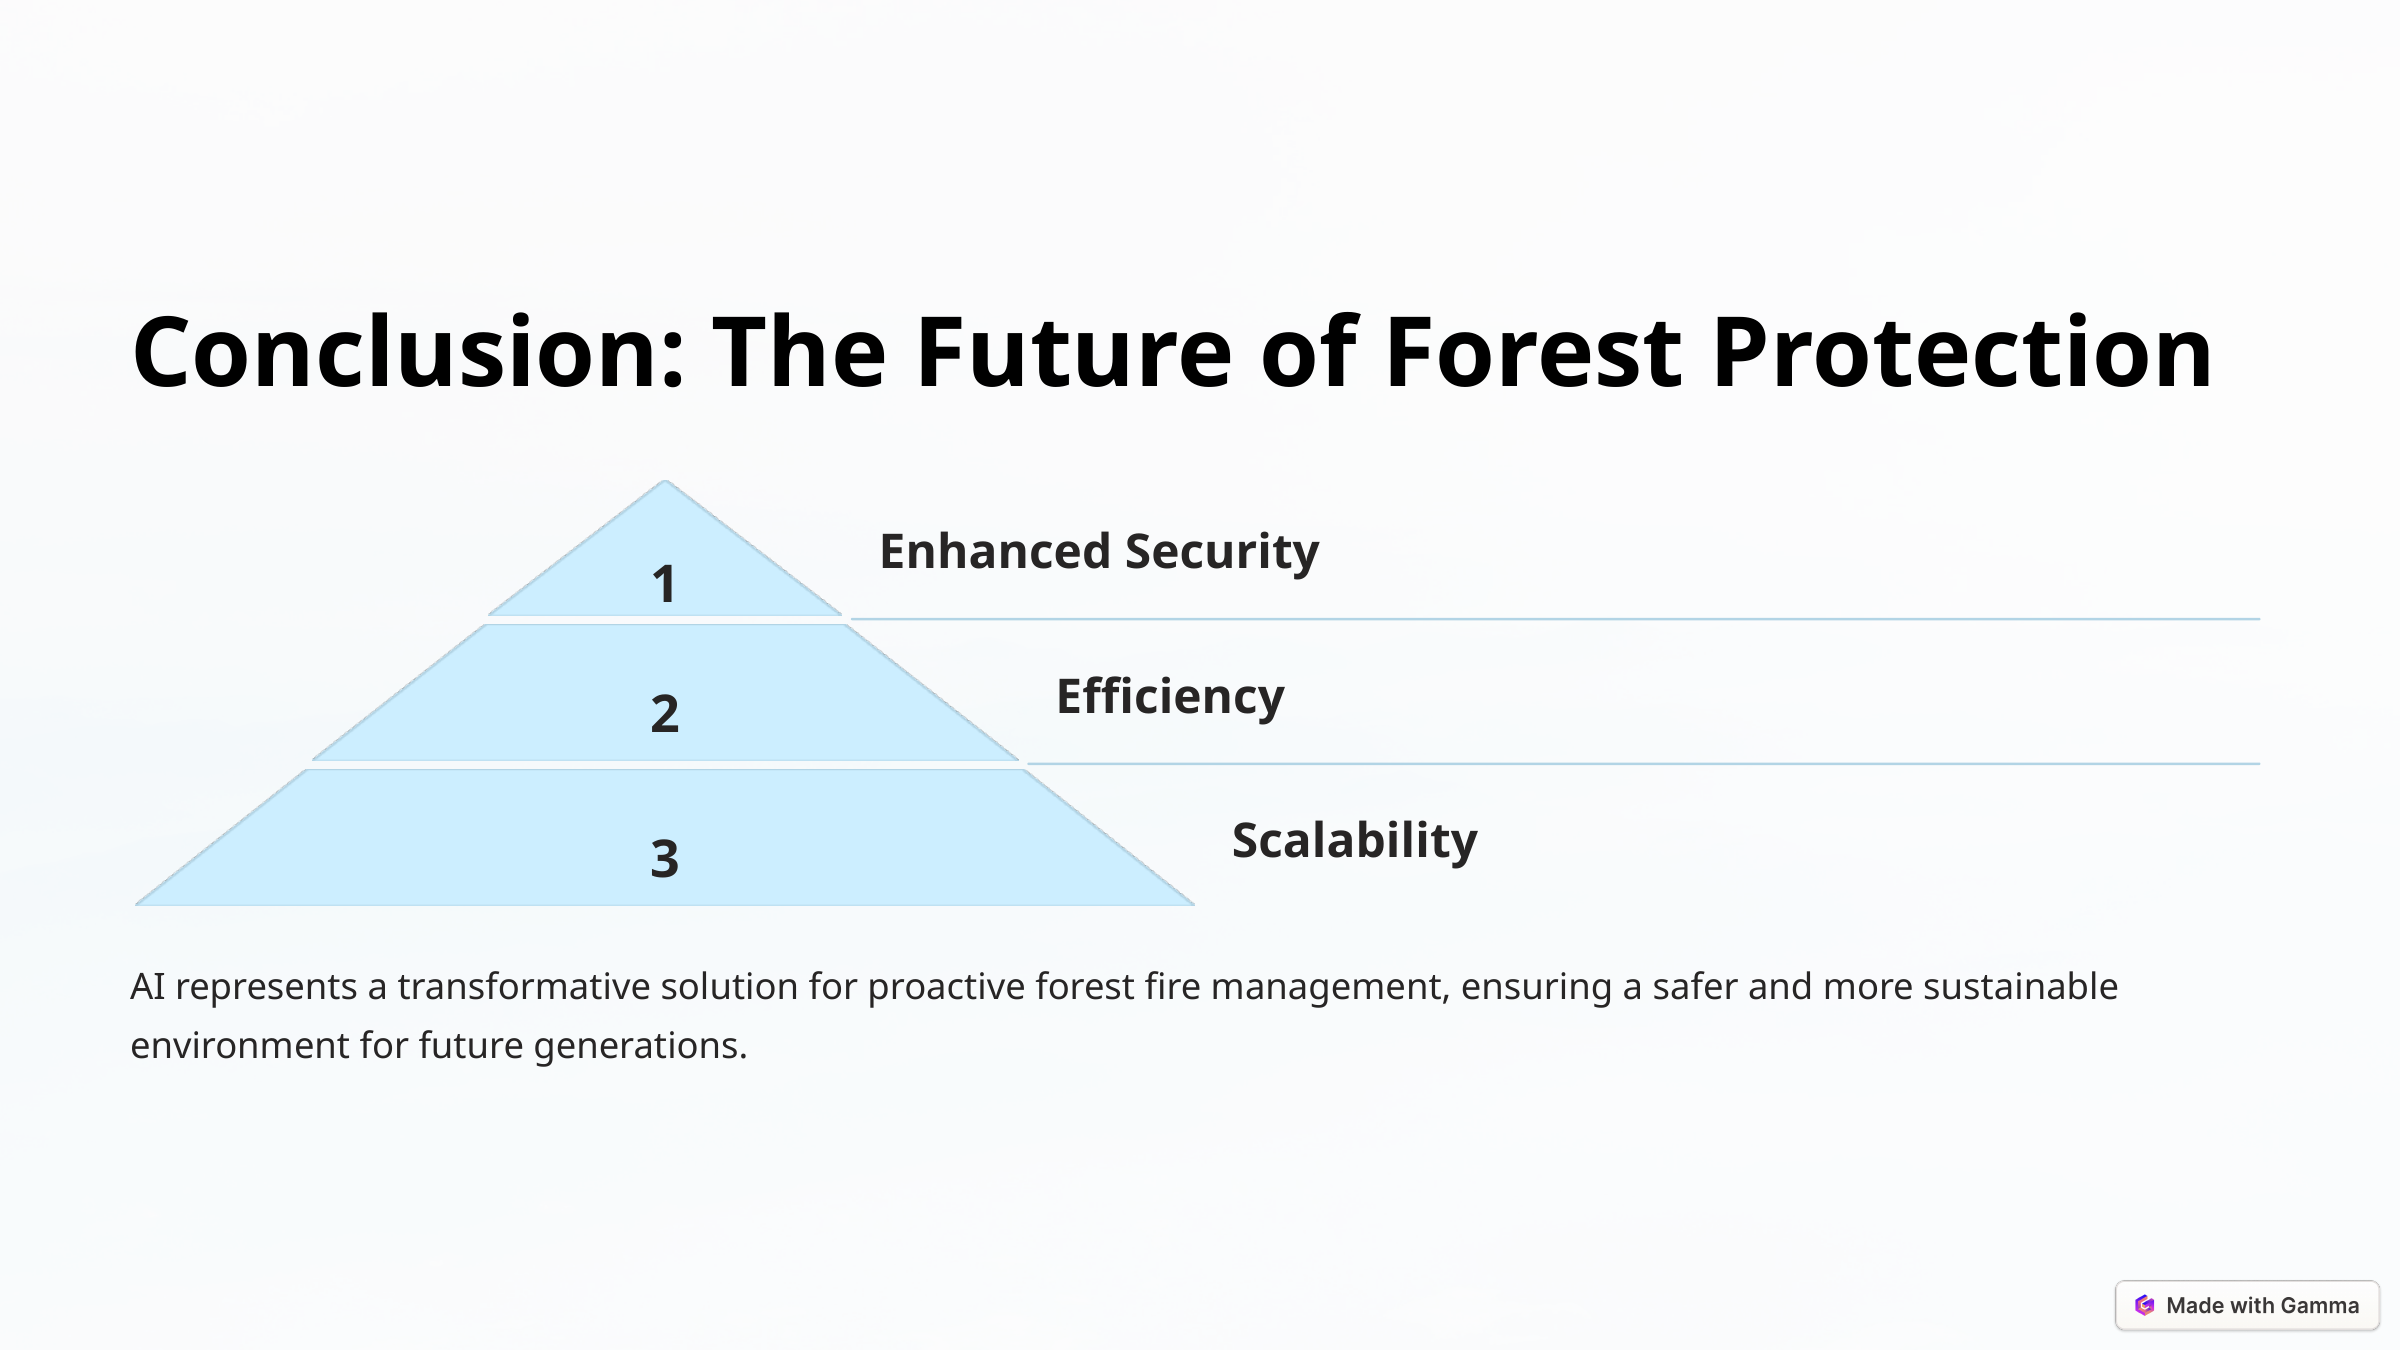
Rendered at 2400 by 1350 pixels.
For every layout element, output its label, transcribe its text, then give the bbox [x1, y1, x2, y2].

picture [311, 624, 1019, 761]
text_box Efficiency [1055, 662, 1282, 724]
text_box [850, 617, 2261, 621]
picture [135, 769, 1195, 906]
text_box Enhanced Security [878, 517, 1300, 579]
text_box AI represents a transformative solution for proactive forest fire management, ensuring a safer and more sustainable environment for future generations. [130, 947, 2270, 1067]
text_box Conclusion: The Future of Forest Protection [130, 283, 2083, 406]
text_box [1027, 762, 2261, 766]
picture [488, 480, 842, 616]
picture [2106, 1271, 2389, 1339]
text_box Scalability [1231, 806, 1470, 868]
